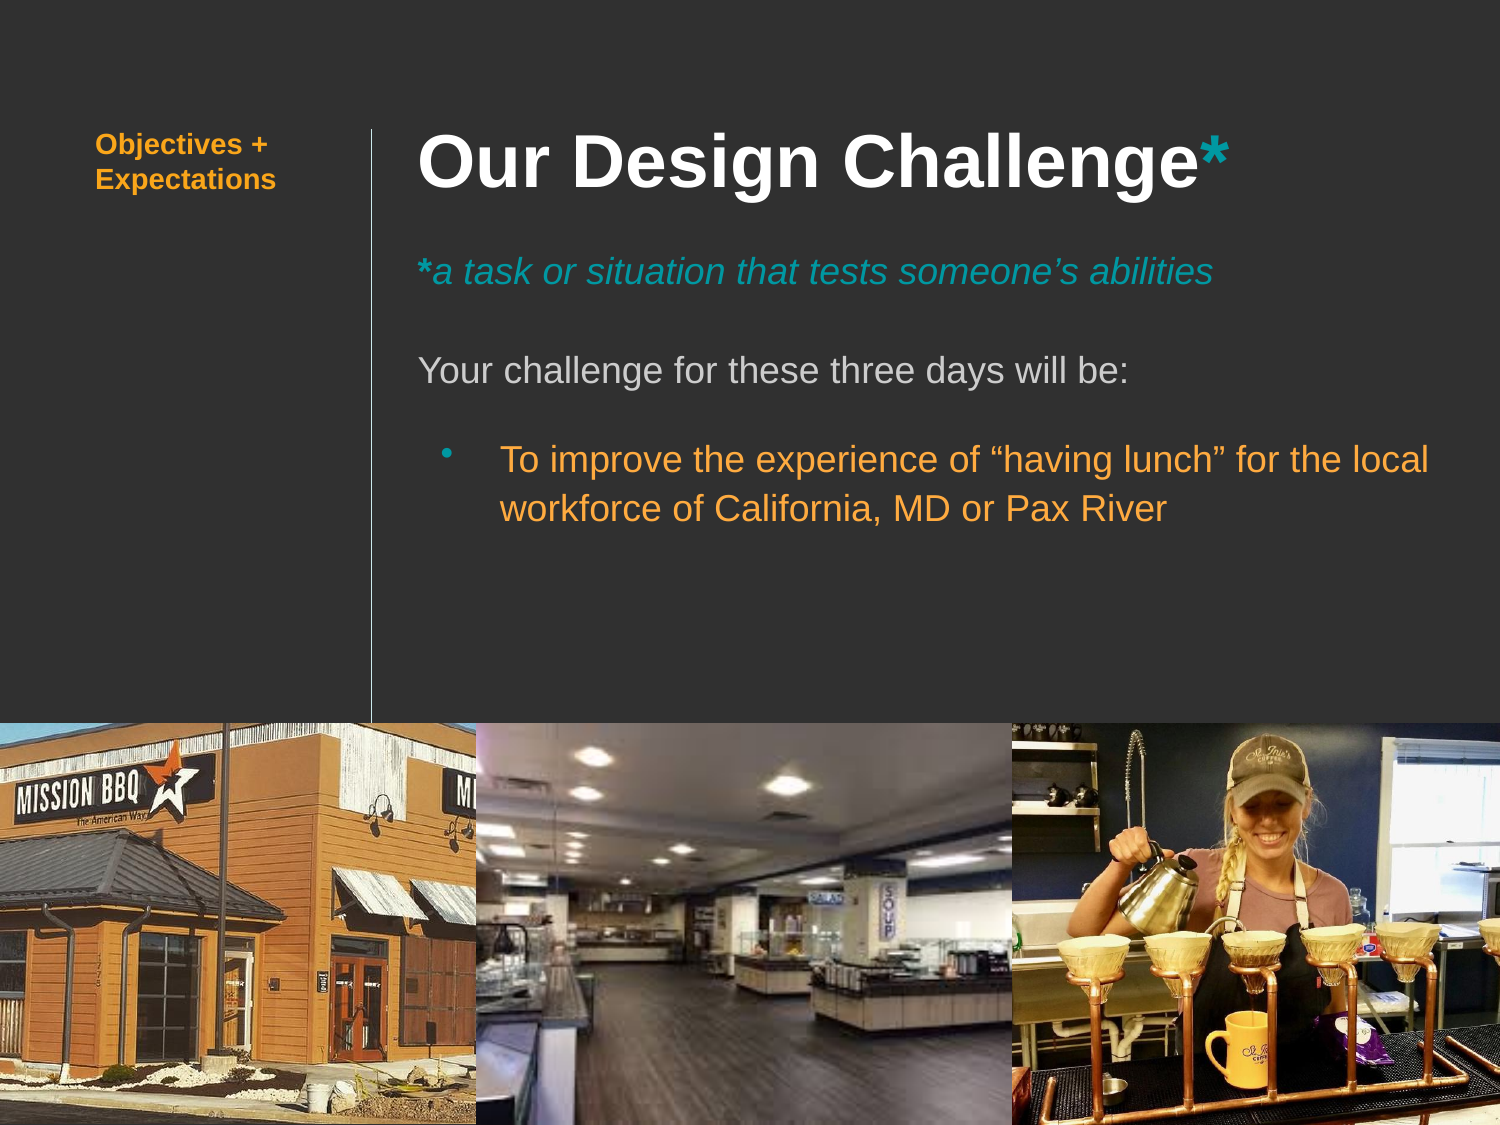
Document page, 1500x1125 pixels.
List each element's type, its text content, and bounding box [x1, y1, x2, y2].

list Your challenge for these three days will be: To improve the experience of “having lunch” for the local workforce of California, MD or Pax River [402, 326, 1450, 722]
picture [0, 722, 1500, 1125]
text_box Objectives + Expectations [80, 109, 350, 210]
title Our Design Challenge* *a task or situation that tests someone’s abilities [402, 96, 1450, 312]
